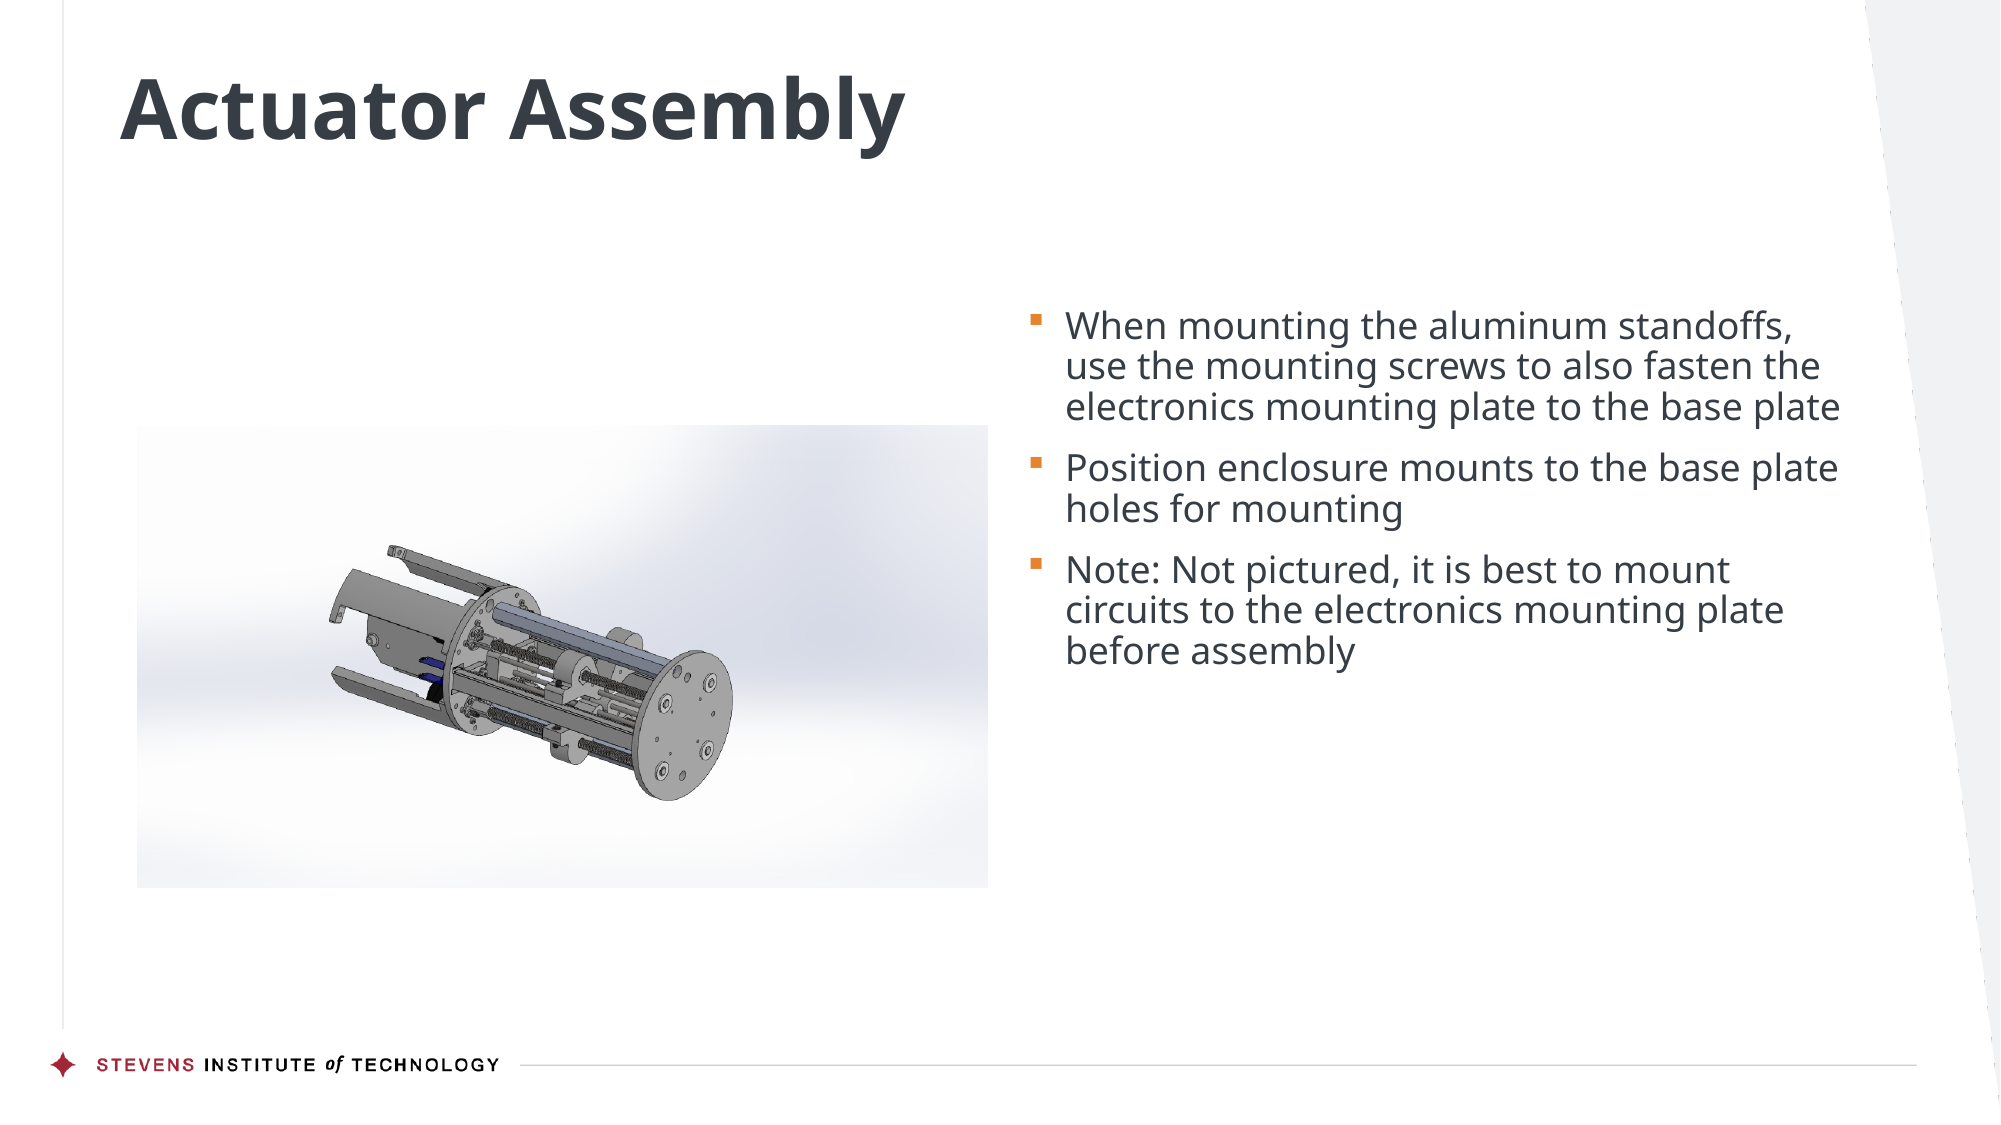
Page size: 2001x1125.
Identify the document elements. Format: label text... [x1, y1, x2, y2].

list When mounting the aluminum standoffs, use the mounting screws to also fasten the electronics mounting plate to the base plate Position enclosure mounts to the base plate holes for mounting Note: Not pictured, it is best to mount circuits to the electronics mounting plate before assembly [1012, 299, 1863, 1014]
title Actuator Assembly [105, 59, 1863, 278]
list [137, 425, 988, 888]
